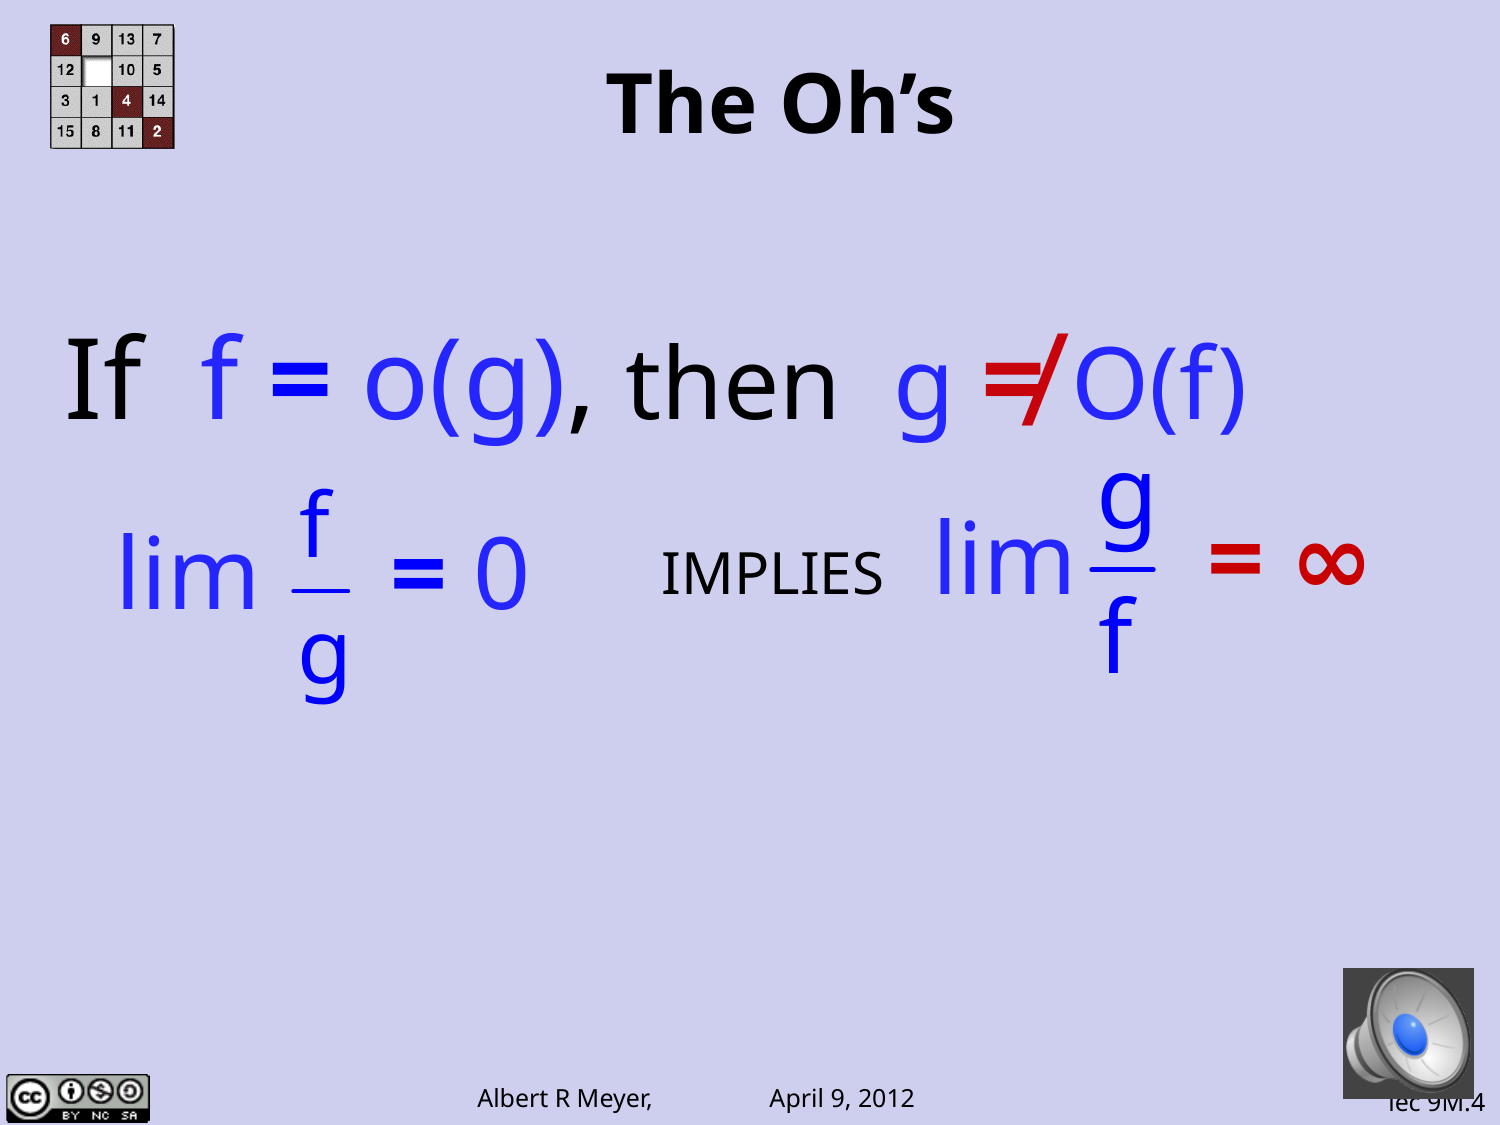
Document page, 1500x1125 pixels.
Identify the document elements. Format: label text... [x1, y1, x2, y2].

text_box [37, 464, 585, 726]
picture [6, 1074, 150, 1123]
picture [1341, 966, 1476, 1101]
title The Oh’s [187, 24, 1376, 176]
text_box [599, 426, 1437, 705]
text_box If f = o(g), then g ≠ O(f) [49, 299, 1463, 450]
picture [50, 24, 175, 149]
